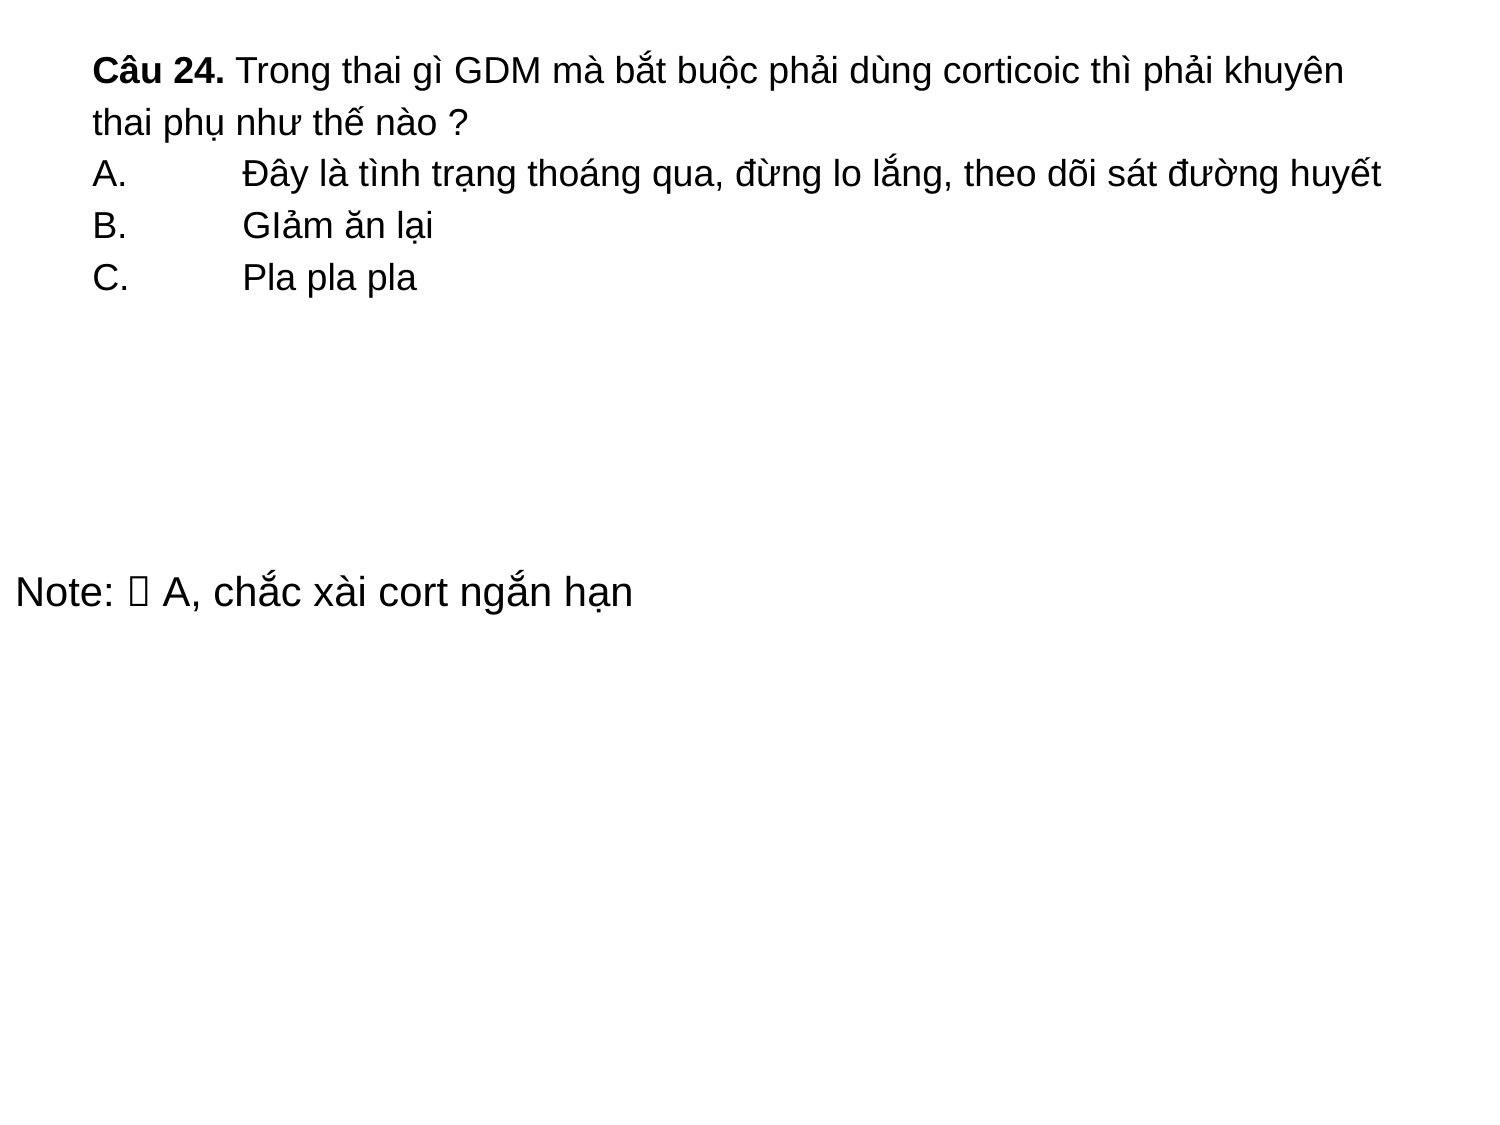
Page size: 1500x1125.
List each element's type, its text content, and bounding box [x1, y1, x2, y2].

subtitle Note:  A, chắc xài cort ngắn hạn [0, 562, 1500, 1094]
text_box Câu 24. Trong thai gì GDM mà bắt buộc phải dùng corticoic thì phải khuyên thai phụ như thế nào ? A. Đây là tình trạng thoáng qua, đừng lo lắng, theo dõi sát đường huyết B. GIảm ăn lại C. Pla pla pla [77, 31, 1411, 306]
